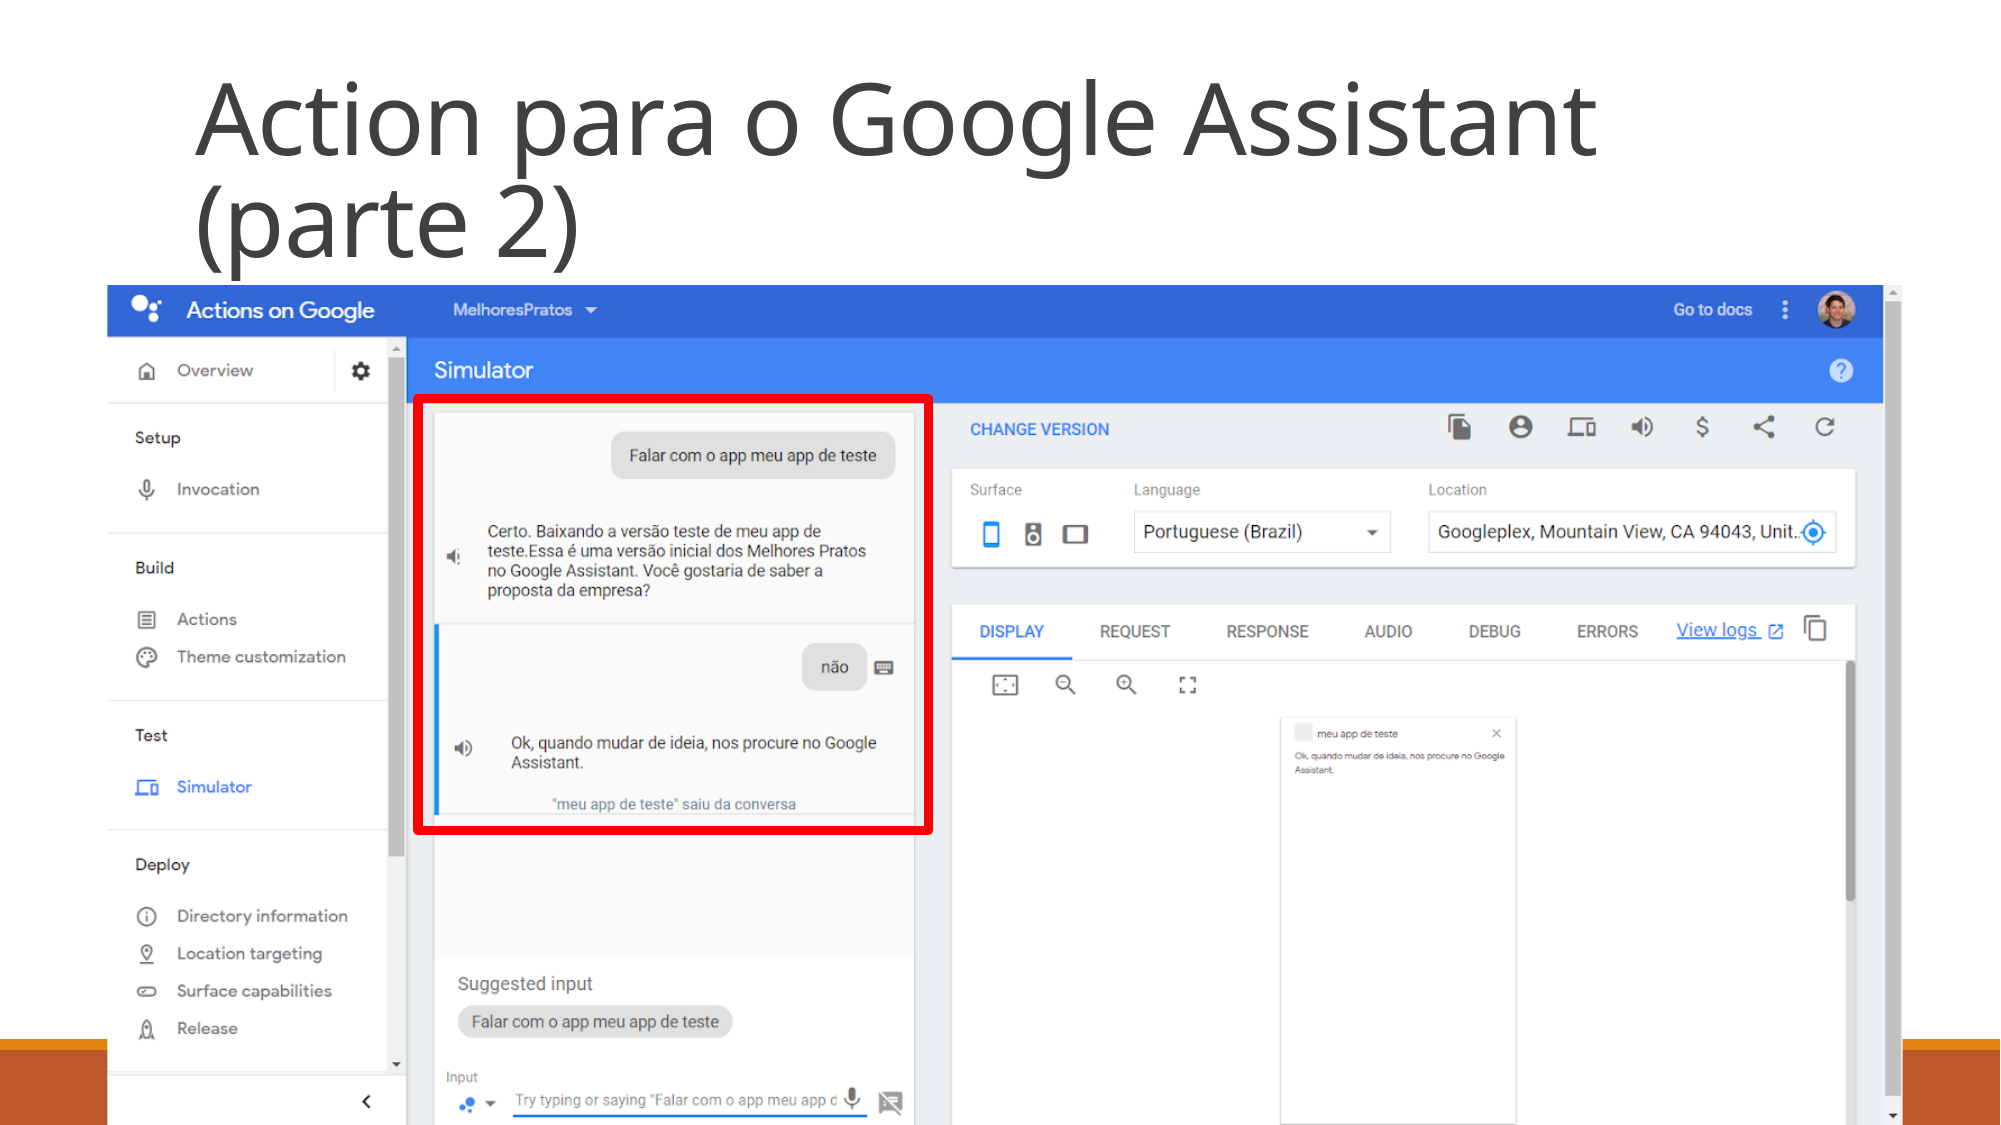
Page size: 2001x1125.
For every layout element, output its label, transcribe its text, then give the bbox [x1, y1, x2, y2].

title Action para o Google Assistant (parte 2) [180, 47, 1830, 282]
picture [106, 284, 1904, 1125]
